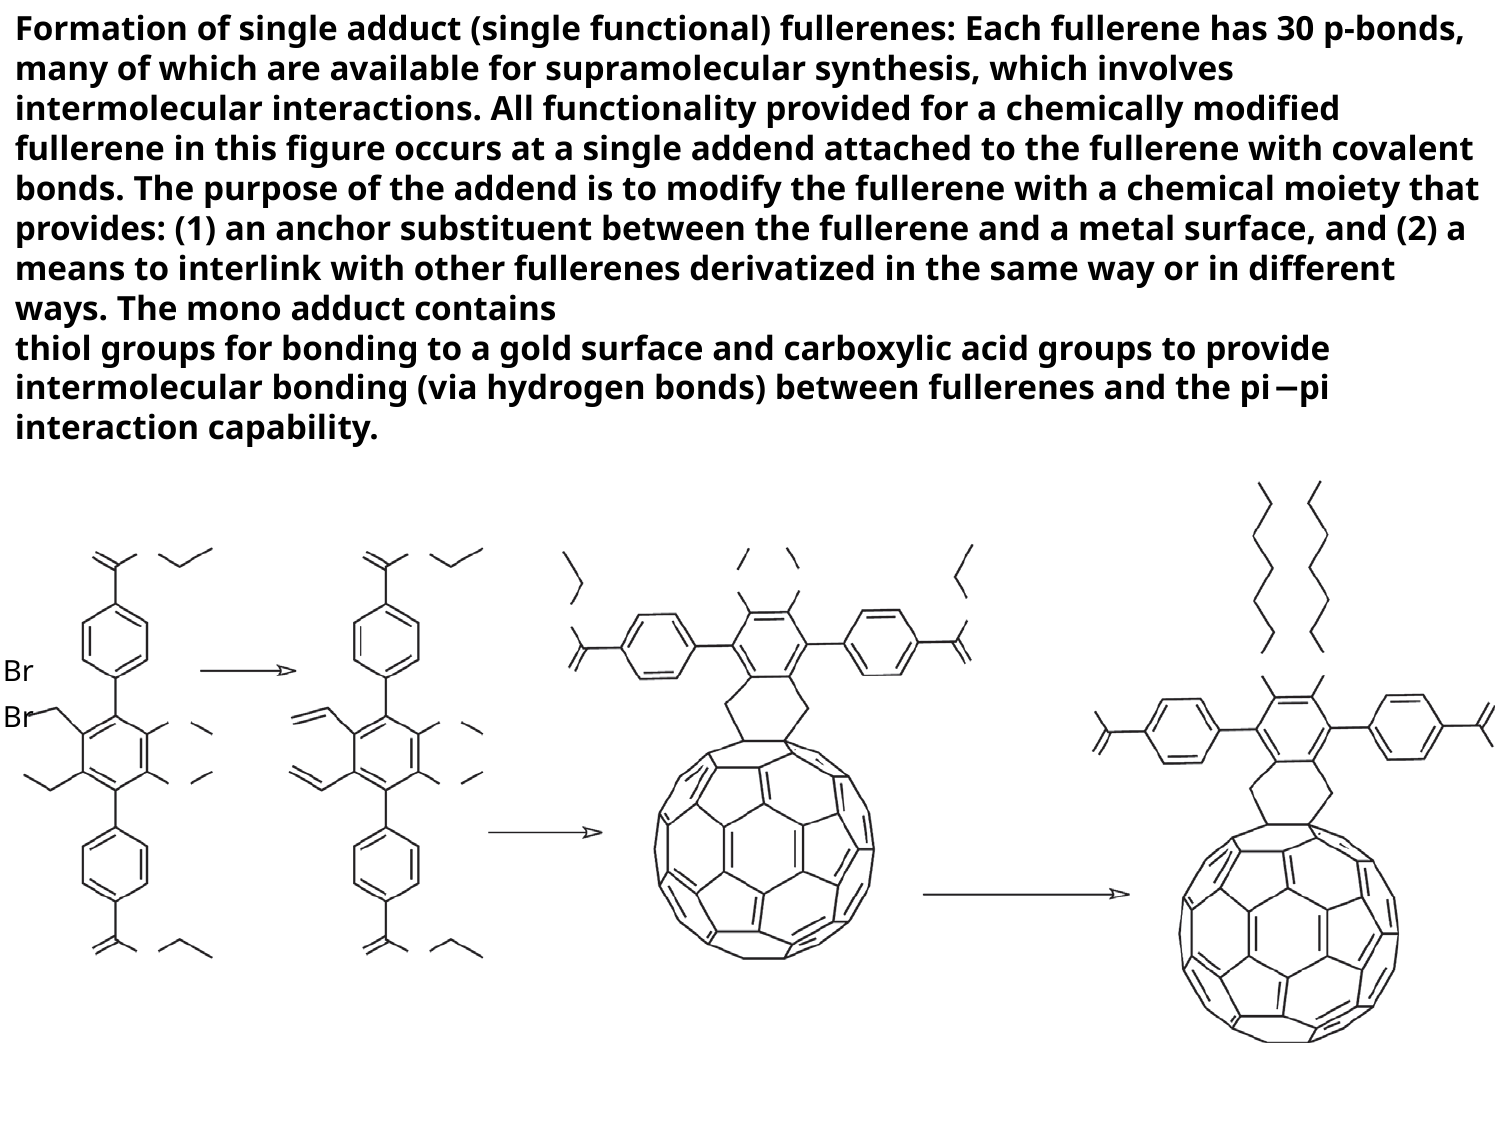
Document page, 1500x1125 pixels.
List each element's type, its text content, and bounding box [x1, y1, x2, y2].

text_box Formation of single adduct (single functional) fullerenes: Each fullerene has 30 p-bonds, many of which are available for supramolecular synthesis, which involves intermolecular interactions. All functionality provided for a chemically modified fullerene in this figure occurs at a single addend attached to the fullerene with covalent bonds. The purpose of the addend is to modify the fullerene with a chemical moiety that provides: (1) an anchor substituent between the fullerene and a metal surface, and (2) a means to interlink with other fullerenes derivatized in the same way or in different ways. The mono adduct contains thiol groups for bonding to a gold surface and carboxylic acid groups to provide intermolecular bonding (via hydrogen bonds) between fullerenes and the pi−pi interaction capability. [0, 0, 1500, 454]
text_box Br [0, 691, 18, 742]
picture [23, 480, 1496, 1044]
text_box Br [0, 644, 18, 691]
